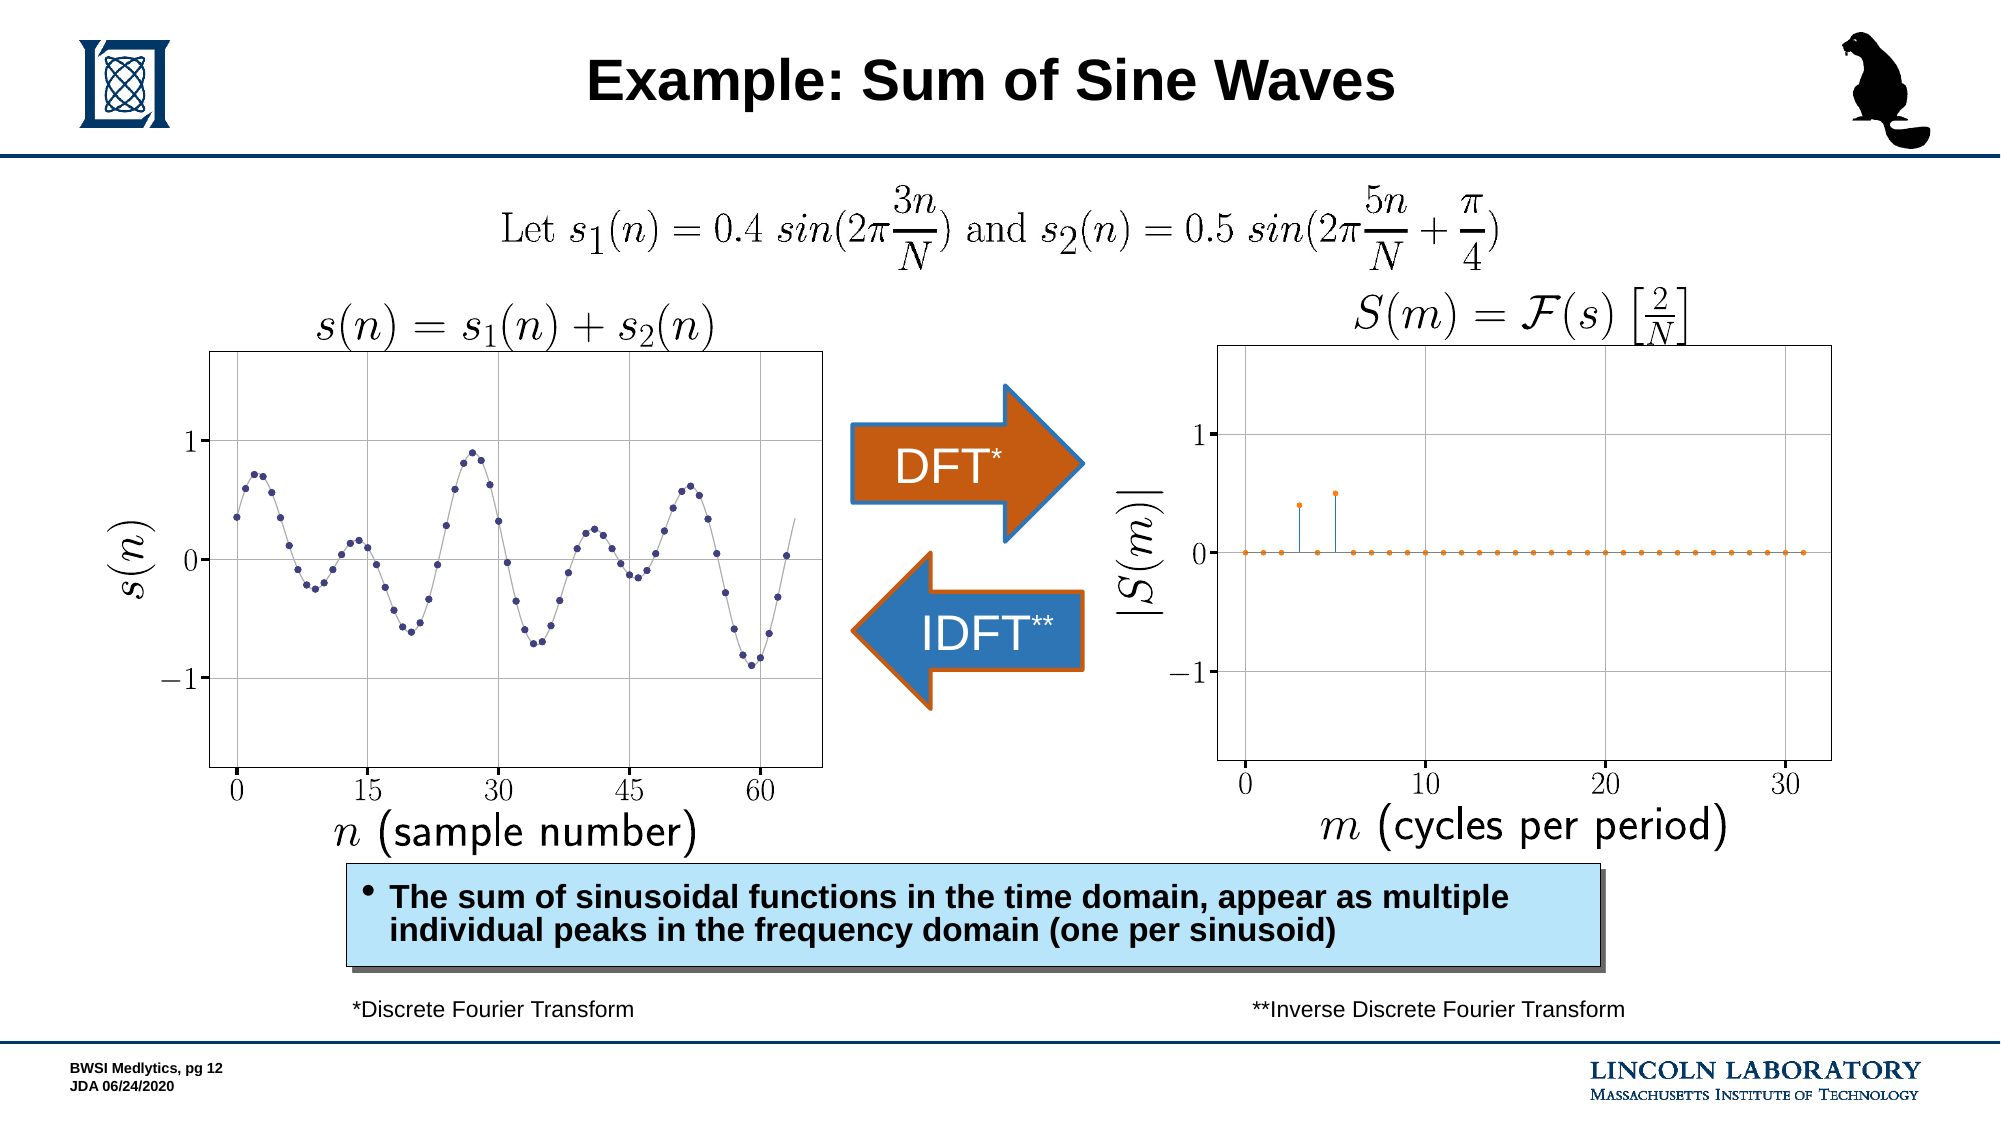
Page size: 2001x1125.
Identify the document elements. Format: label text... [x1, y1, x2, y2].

text_box The sum of sinusoidal functions in the time domain, appear as multiple individual peaks in the frequency domain (one per sinusoid) [346, 863, 1601, 967]
picture [1112, 281, 1839, 858]
picture [100, 287, 828, 864]
text_box DFT* [850, 383, 1086, 544]
picture [1830, 20, 1942, 156]
picture [1588, 1061, 1921, 1100]
title Example: Sum of Sine Waves [205, 16, 1795, 151]
text_box *Discrete Fourier Transform **Inverse Discrete Fourier Transform [337, 986, 1663, 1064]
text_box IDFT** [850, 550, 1085, 711]
picture [79, 40, 170, 128]
picture [501, 183, 1499, 270]
